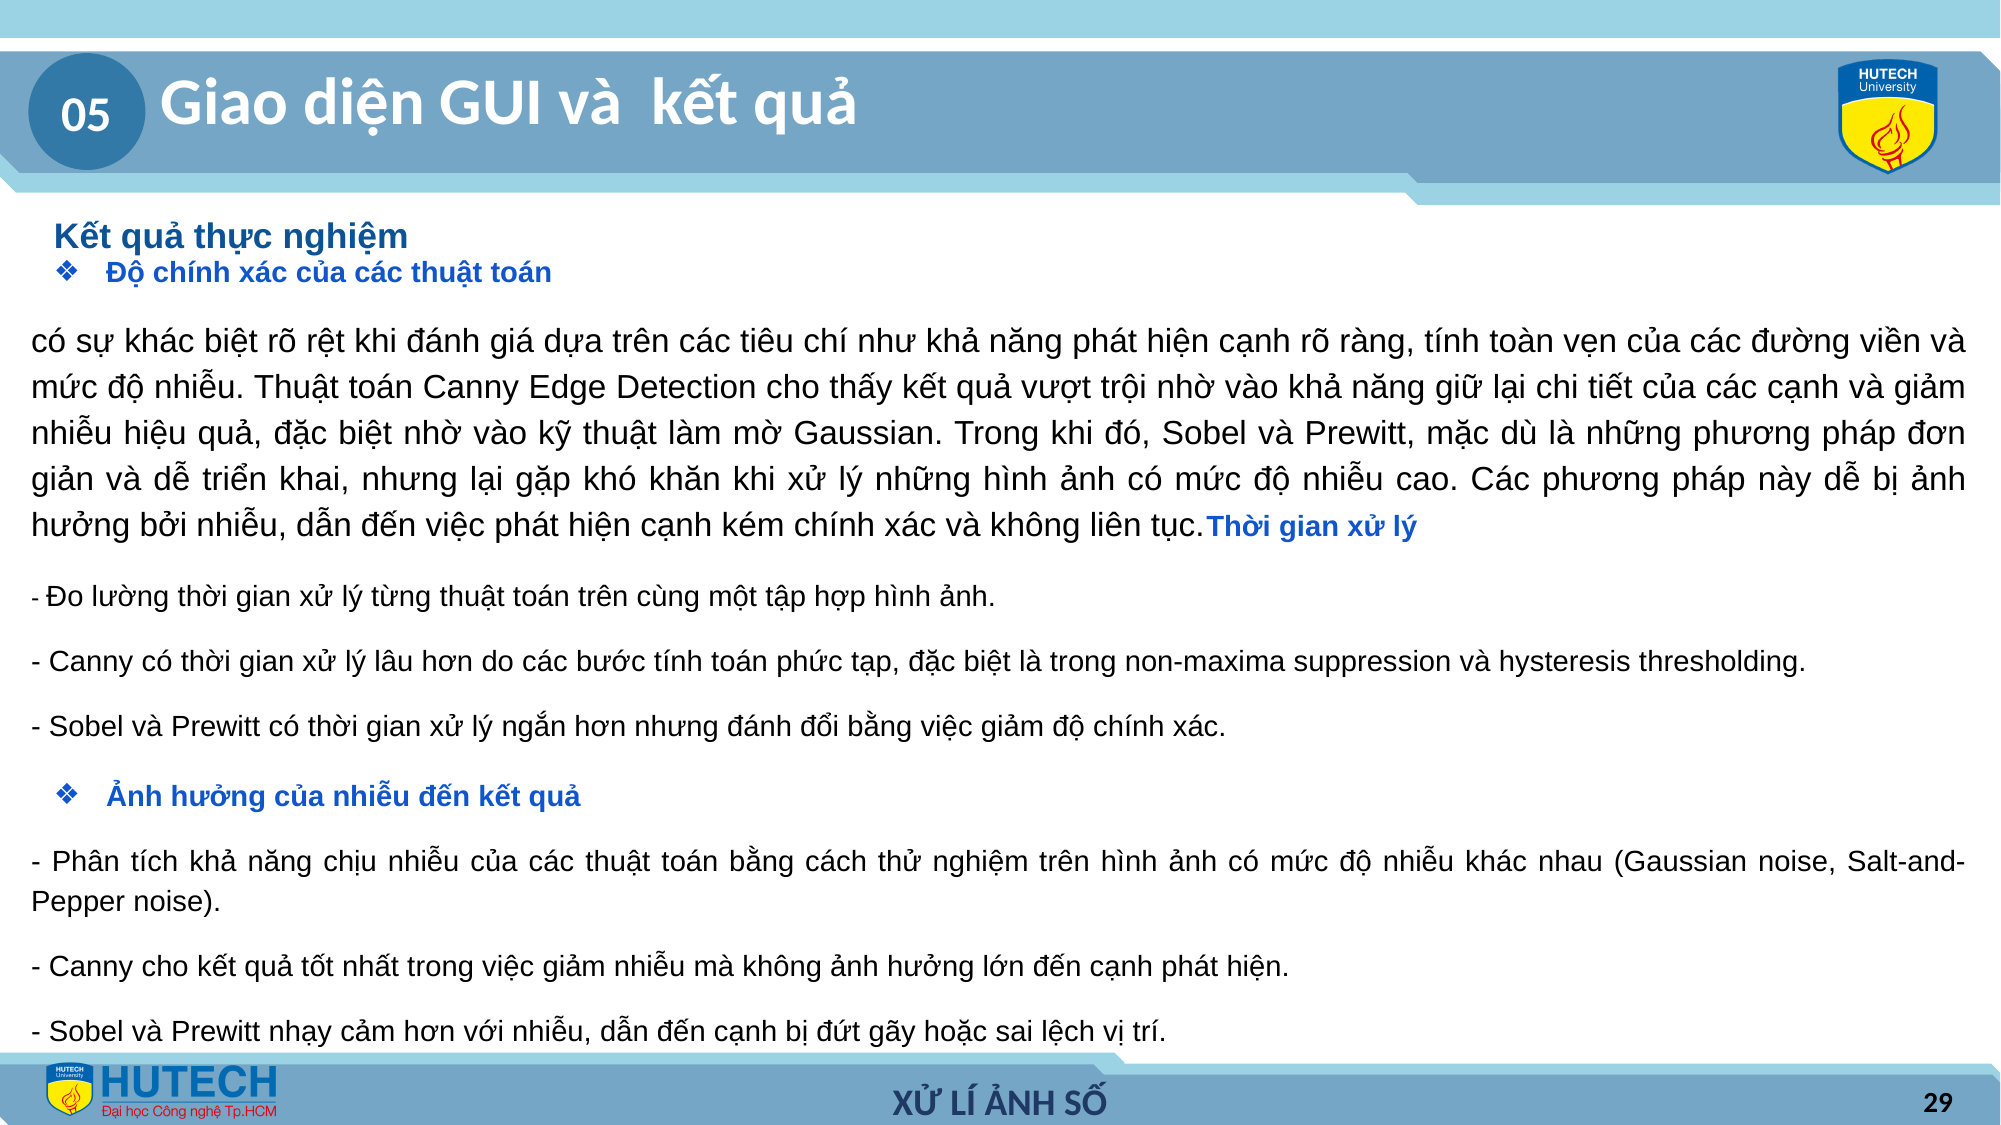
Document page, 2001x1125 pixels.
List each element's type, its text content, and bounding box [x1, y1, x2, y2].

picture [30, 1063, 292, 1125]
picture [1787, 59, 1989, 176]
text_box 05 [28, 53, 146, 170]
text_box Độ chính xác của các thuật toán có sự khác biệt rõ rệt khi đánh giá dựa trên các tiêu chí như khả năng phát hiện cạnh rõ ràng, tính toàn vẹn của các đường viền và mức độ nhiễu. Thuật toán Canny Edge Detection cho thấy kết quả vượt trội nhờ vào khả năng giữ lại chi tiết của các cạnh và giảm nhiễu hiệu quả, đặc biệt nhờ vào kỹ thuật làm mờ Gaussian. Trong khi đó, Sobel và Prewitt, mặc dù là những phương pháp đơn giản và dễ triển khai, nhưng lại gặp khó khăn khi xử lý những hình ảnh có mức độ nhiễu cao. Các phương pháp này dễ bị ảnh hưởng bởi nhiễu, dẫn đến việc phát hiện cạnh kém chính xác và không liên tục.Thời gian xử lý - Đo lường thời gian xử lý từng thuật toán trên cùng một tập hợp hình ảnh. - Canny có thời gian xử lý lâu hơn do các bước tính toán phức tạp, đặc biệt là trong non-maxima suppression và hysteresis thresholding. - Sobel và Prewitt có thời gian xử lý ngắn hơn nhưng đánh đổi bằng việc giảm độ chính xác. Ảnh hưởng của nhiễu đến kết quả - Phân tích khả năng chịu nhiễu của các thuật toán bằng cách thử nghiệm trên hình ảnh có mức độ nhiễu khác nhau (Gaussian noise, Salt-and-Pepper noise). - Canny cho kết quả tốt nhất trong việc giảm nhiễu mà không ảnh hưởng lớn đến cạnh phát hiện. - Sobel và Prewitt nhạy cảm hơn với nhiễu, dẫn đến cạnh bị đứt gãy hoặc sai lệch vị trí. [15, 233, 1984, 1063]
slide_number 29 [1517, 1071, 1968, 1125]
text_box Kết quả thực nghiệm [38, 177, 531, 233]
text_box Giao diện GUI và kết quả [145, 42, 1216, 160]
